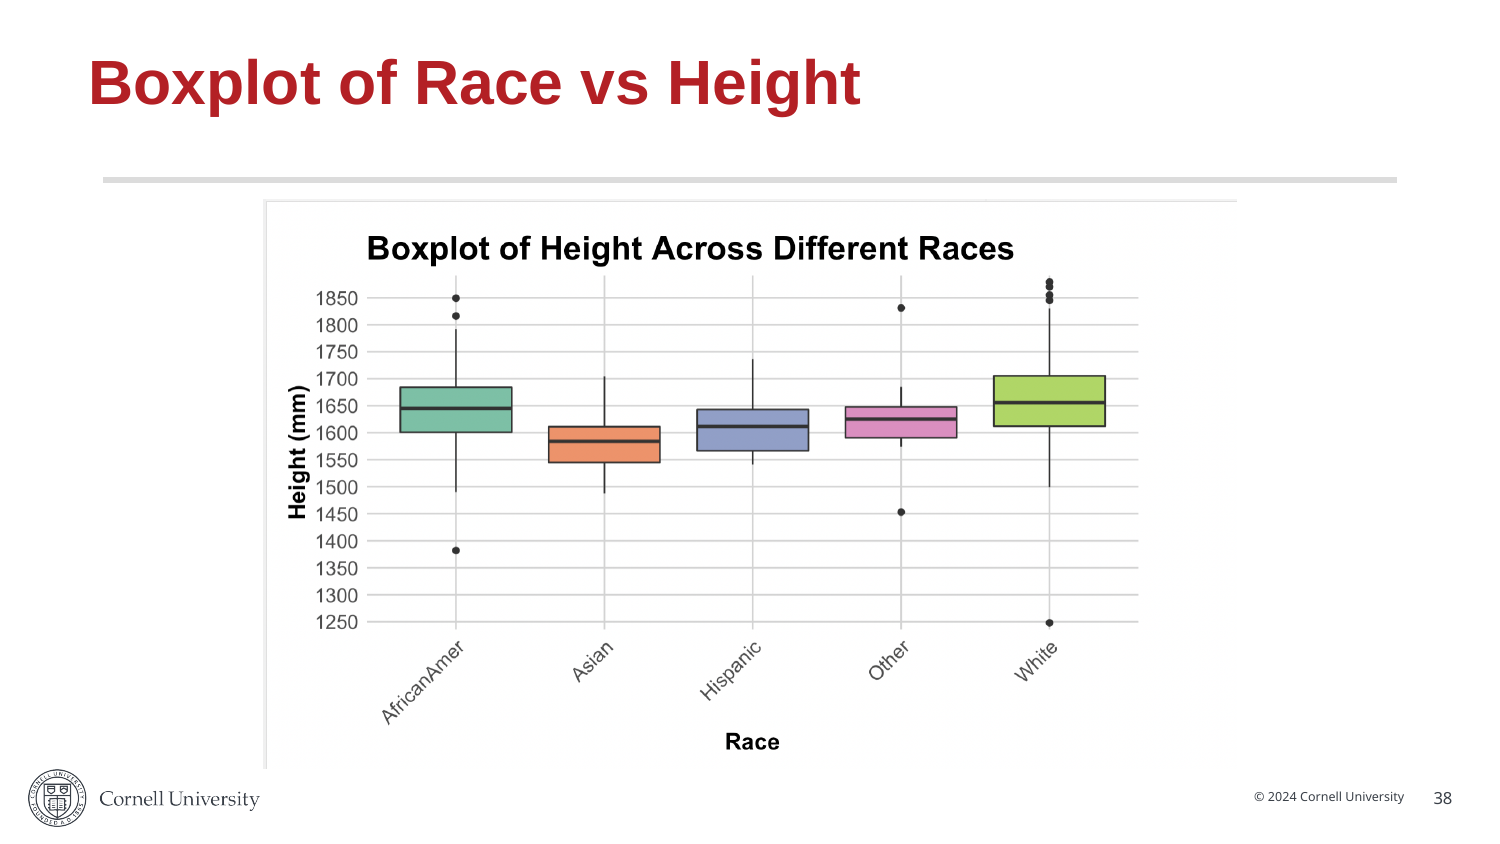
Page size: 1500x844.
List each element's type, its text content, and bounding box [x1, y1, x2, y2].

picture [28, 769, 260, 827]
picture [263, 198, 1237, 769]
title Boxplot of Race vs Height [77, 33, 1048, 135]
